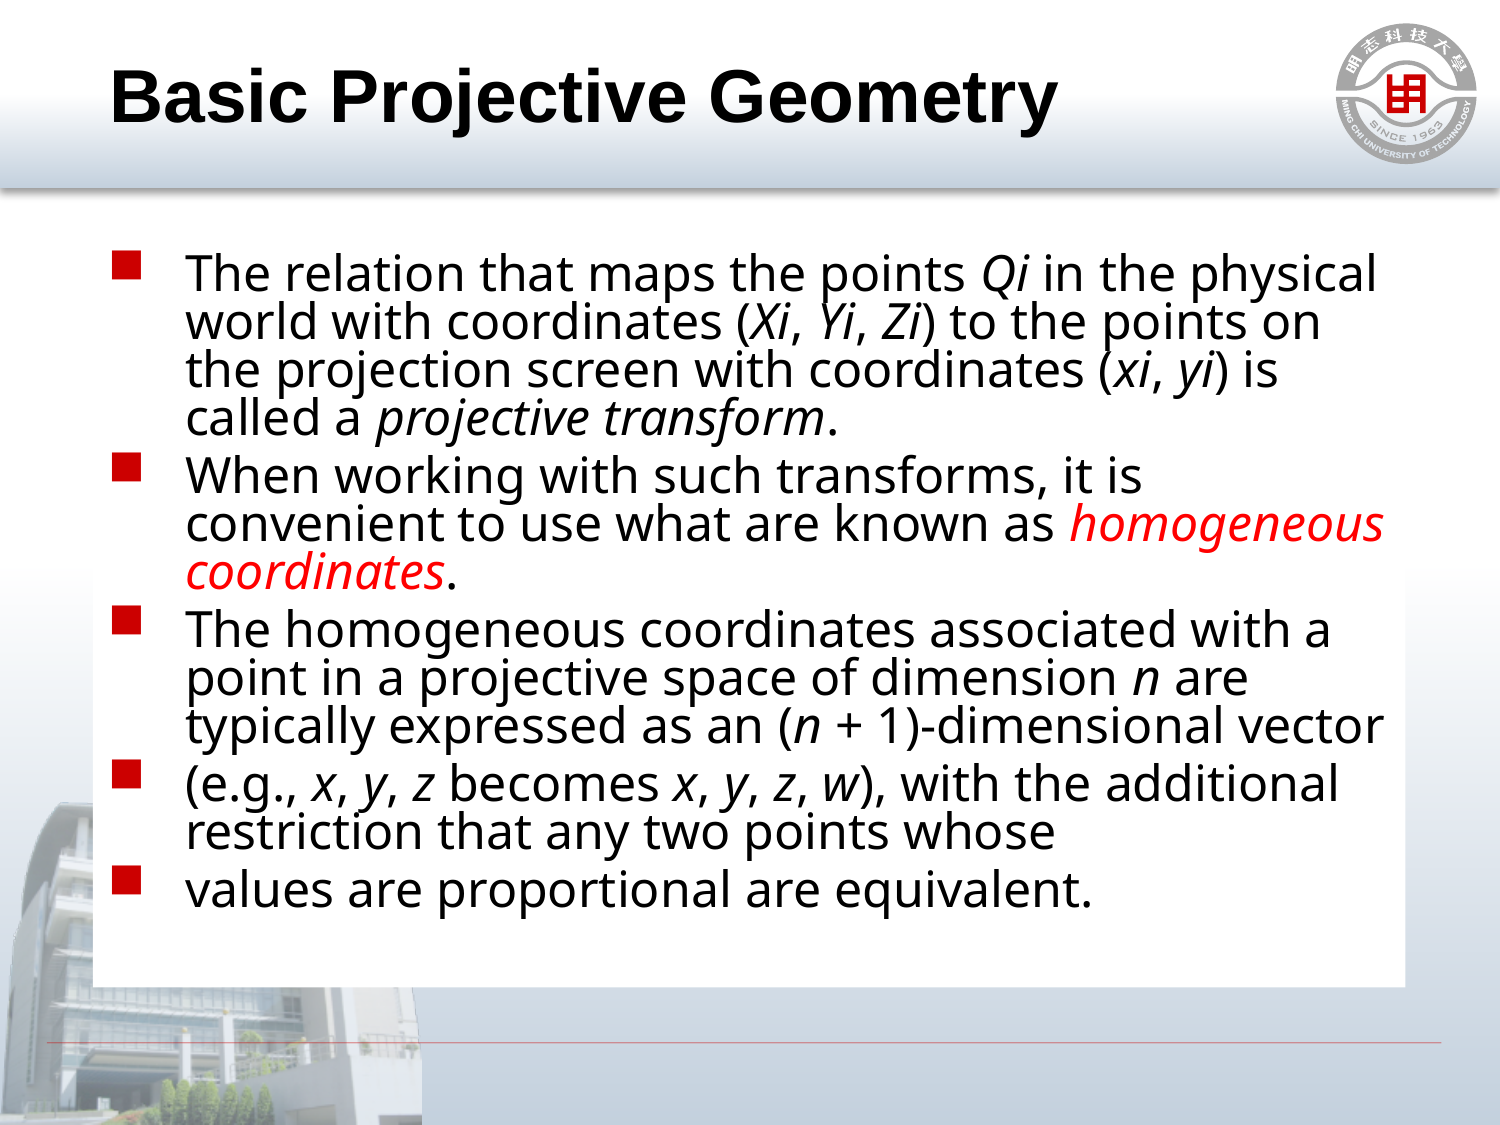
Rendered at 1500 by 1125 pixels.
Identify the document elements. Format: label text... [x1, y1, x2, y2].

picture [0, 802, 422, 1125]
title Basic Projective Geometry [93, 23, 1325, 162]
list The relation that maps the points Qi in the physical world with coordinates (Xi, Yi, Zi) to the points on the projection screen with coordinates (xi, yi) is called a projective transform. When working with such transforms, it is convenient to use what are known as homogeneous coordinates. The homogeneous coordinates associated with a point in a projective space of dimension n are typically expressed as an (n + 1)-dimensional vector (e.g., x, y, z becomes x, y, z, w), with the additional restriction that any two points whose values are proportional are equivalent. [92, 245, 1406, 988]
